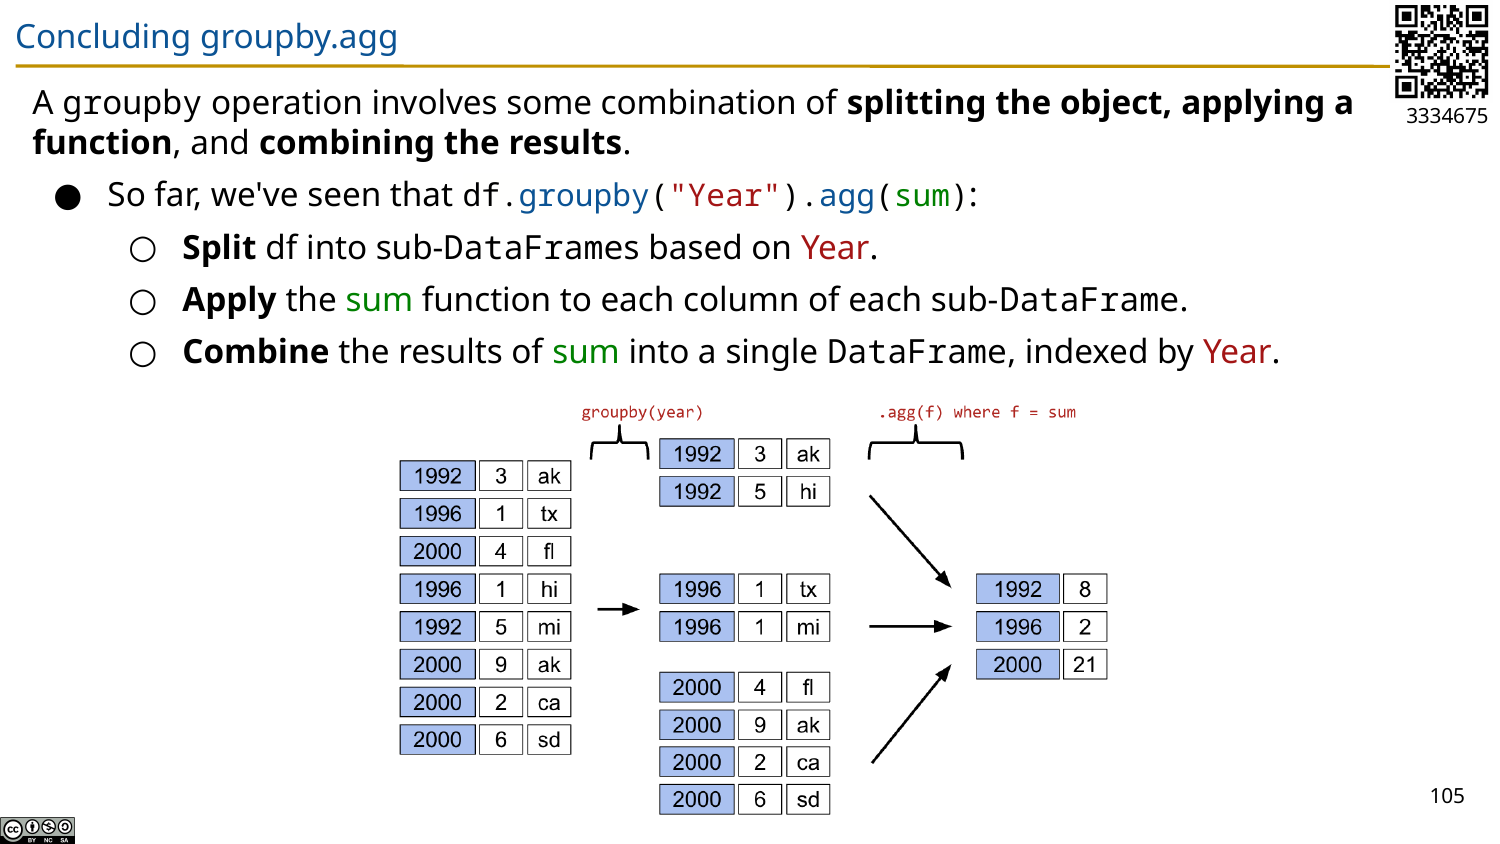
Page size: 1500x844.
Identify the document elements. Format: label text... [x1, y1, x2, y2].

picture [381, 392, 1119, 822]
slide_number 105 [1389, 764, 1480, 830]
picture [1398, 0, 1493, 103]
picture [0, 817, 75, 844]
list A groupby operation involves some combination of splitting the object, applying a function, and combining the results. So far, we've seen that df.groupby("Year").agg(sum): Split df into sub-DataFrames based on Year. Apply the sum function to each column of each sub-DataFrame. Combine the results of sum into a single DataFrame, indexed by Year. [17, 65, 1416, 627]
title Concluding groupby.agg [0, 0, 1398, 65]
